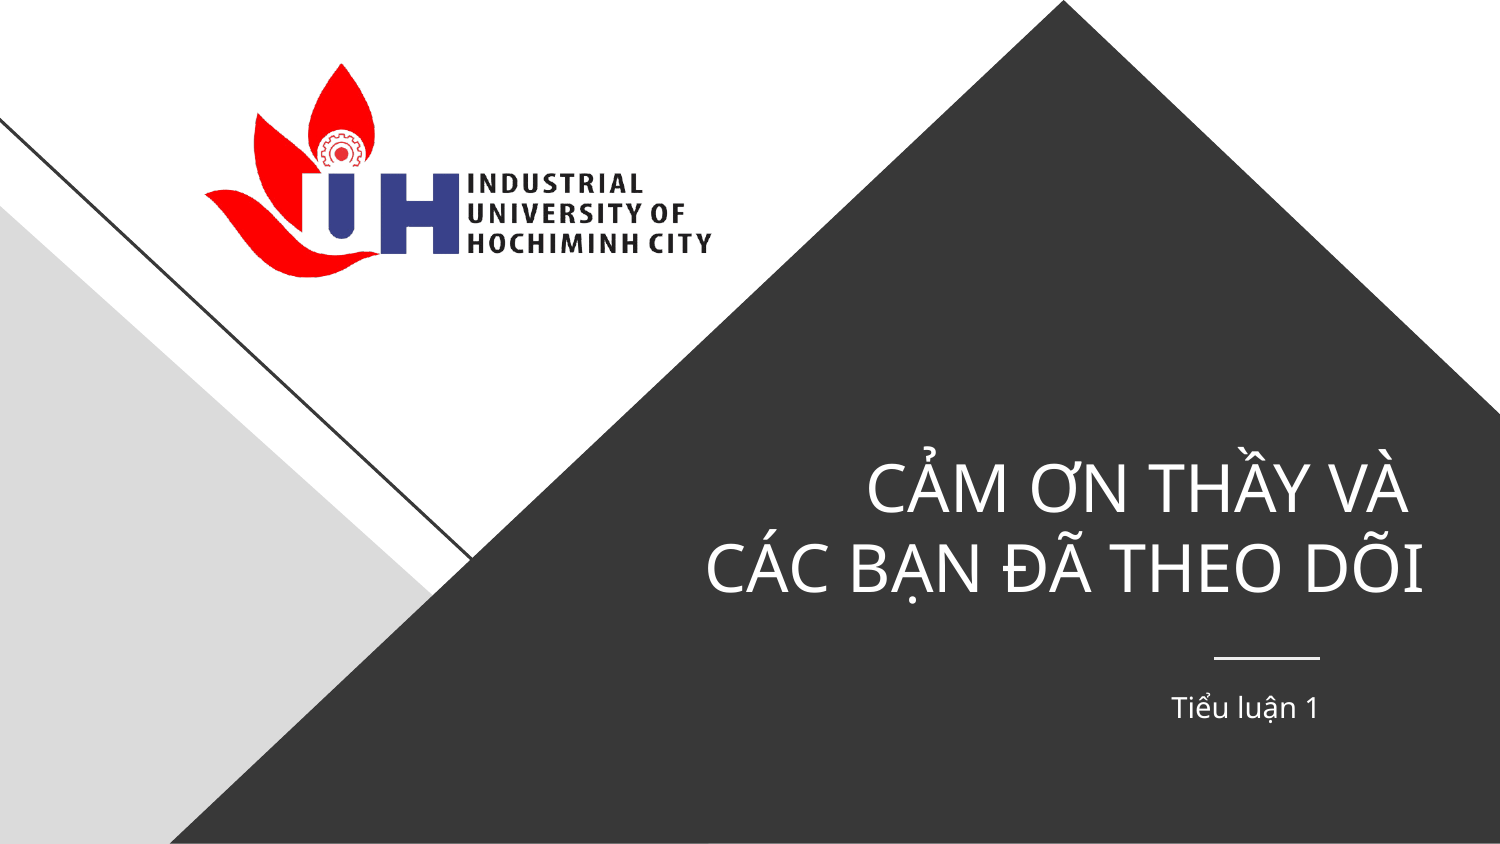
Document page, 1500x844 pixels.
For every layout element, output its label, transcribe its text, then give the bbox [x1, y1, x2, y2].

picture [196, 52, 725, 283]
subtitle Tiểu luận 1 [380, 674, 1337, 805]
title CẢM ƠN THẦY VÀ CÁC BẠN ĐÃ THEO DÕI [590, 335, 1442, 622]
